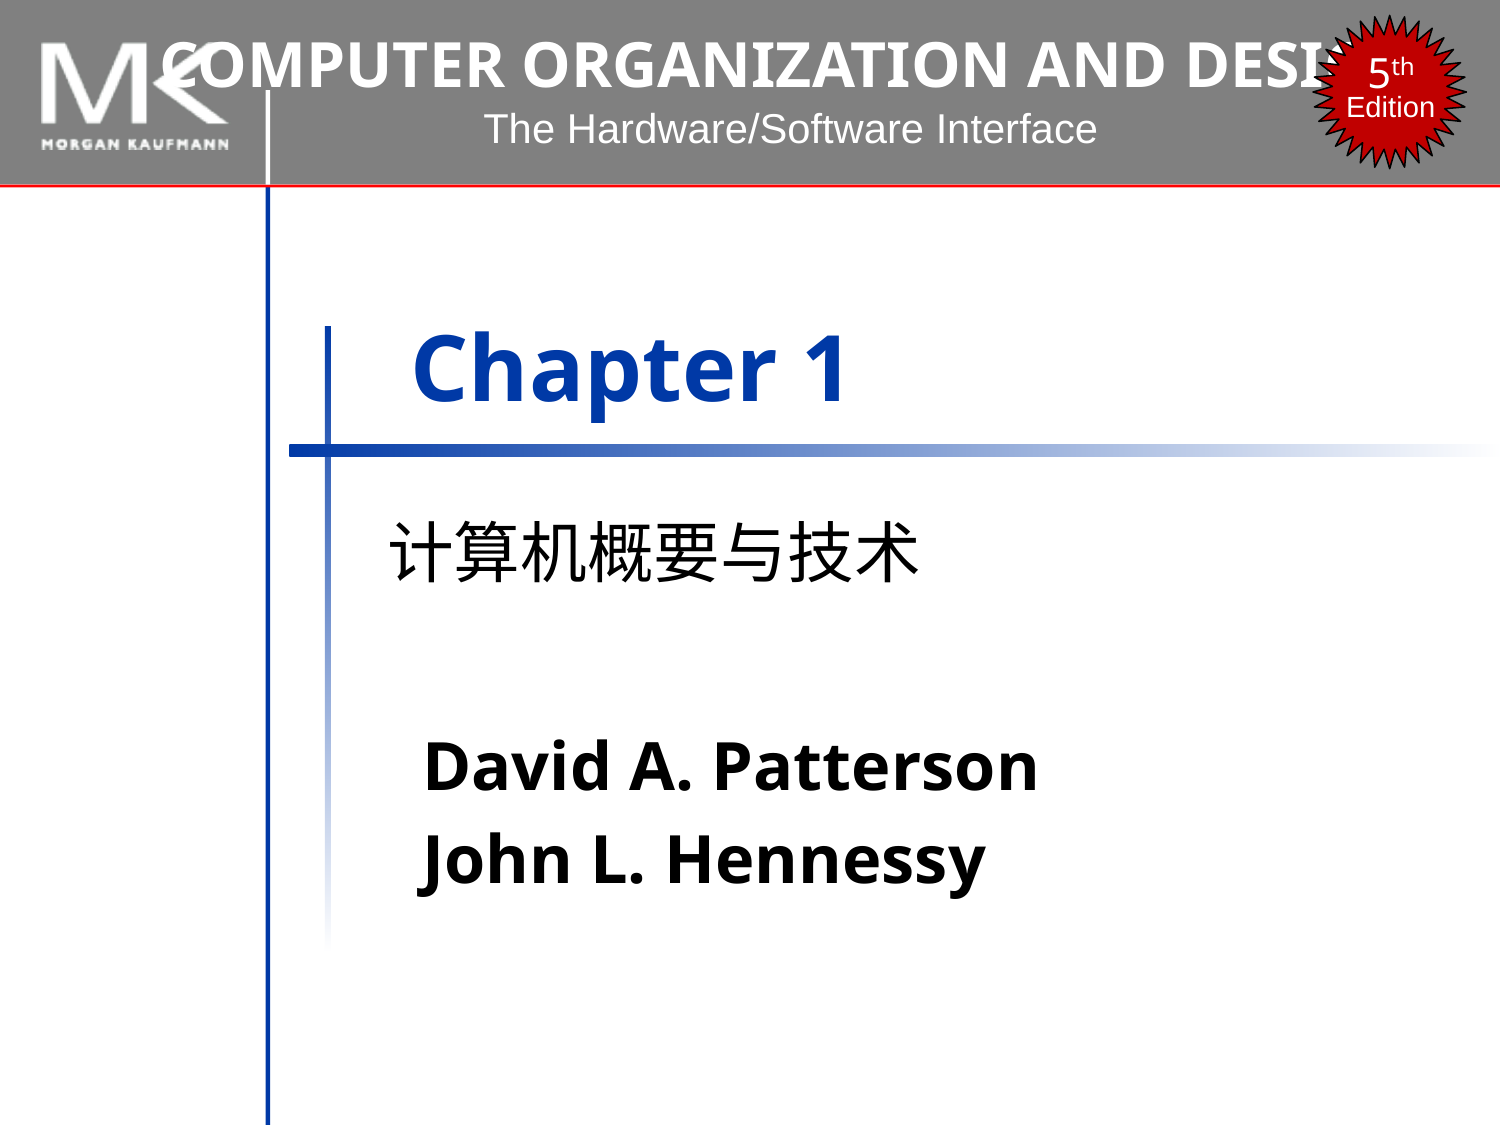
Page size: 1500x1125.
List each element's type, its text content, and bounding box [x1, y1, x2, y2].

text_box David A. Patterson John L. Hennessy [407, 716, 1152, 905]
picture [41, 42, 231, 150]
subtitle 计算机概要与技术 [371, 503, 1330, 1125]
title Chapter 1 [395, 302, 1353, 506]
picture [211, 50, 231, 80]
